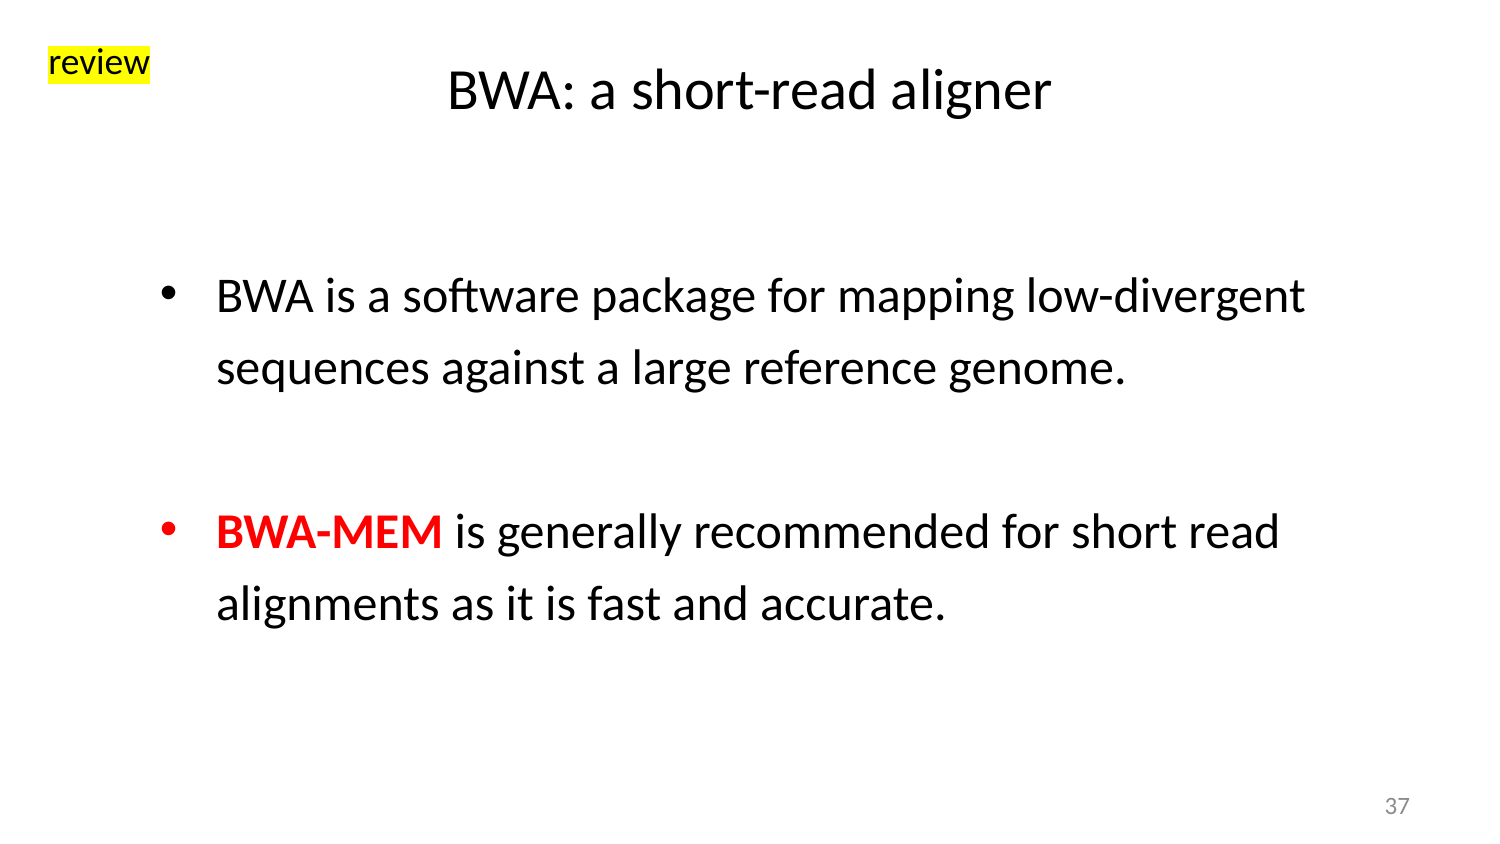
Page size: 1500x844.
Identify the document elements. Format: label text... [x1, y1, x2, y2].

title BWA: a short-read aligner [75, 24, 1425, 147]
slide_number 37 [1074, 782, 1425, 827]
list BWA is a software package for mapping low-divergent sequences against a large reference genome. BWA-MEM is generally recommended for short read alignments as it is fast and accurate. [144, 242, 1446, 648]
text_box review [33, 29, 166, 90]
